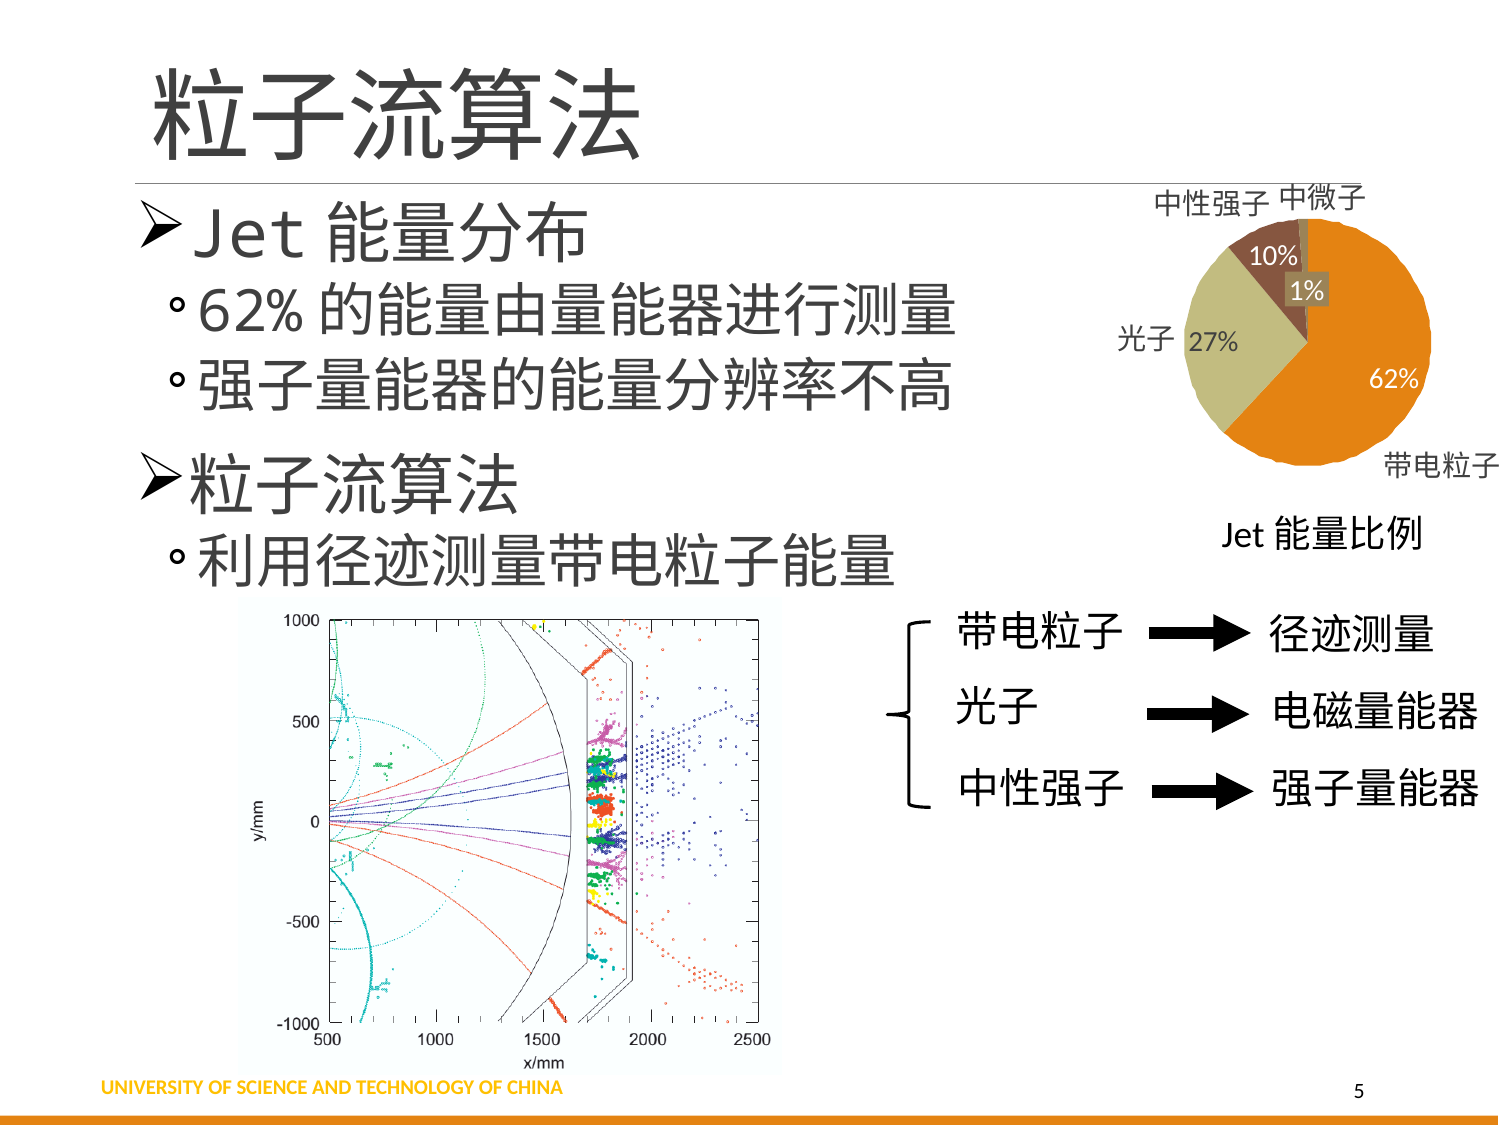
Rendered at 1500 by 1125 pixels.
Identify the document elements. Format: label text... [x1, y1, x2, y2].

text_box 光子 [1117, 320, 1159, 356]
text_box Jet能量比例 [1206, 502, 1439, 563]
slide_number 5 [1218, 1059, 1380, 1120]
title 粒子流算法 [135, 47, 1373, 181]
text_box 中性强子 [1153, 185, 1271, 221]
text_box 带电粒子 [1461, 447, 1500, 483]
list Jet能量分布 62%的能量由量能器进行测量 强子量能器的能量分辨率不高 粒子流算法 利用径迹测量带电粒子能量 [135, 192, 1373, 1048]
picture [238, 596, 782, 1076]
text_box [1161, 199, 1452, 487]
text_box 中微子 [1278, 179, 1367, 196]
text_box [886, 596, 1500, 821]
